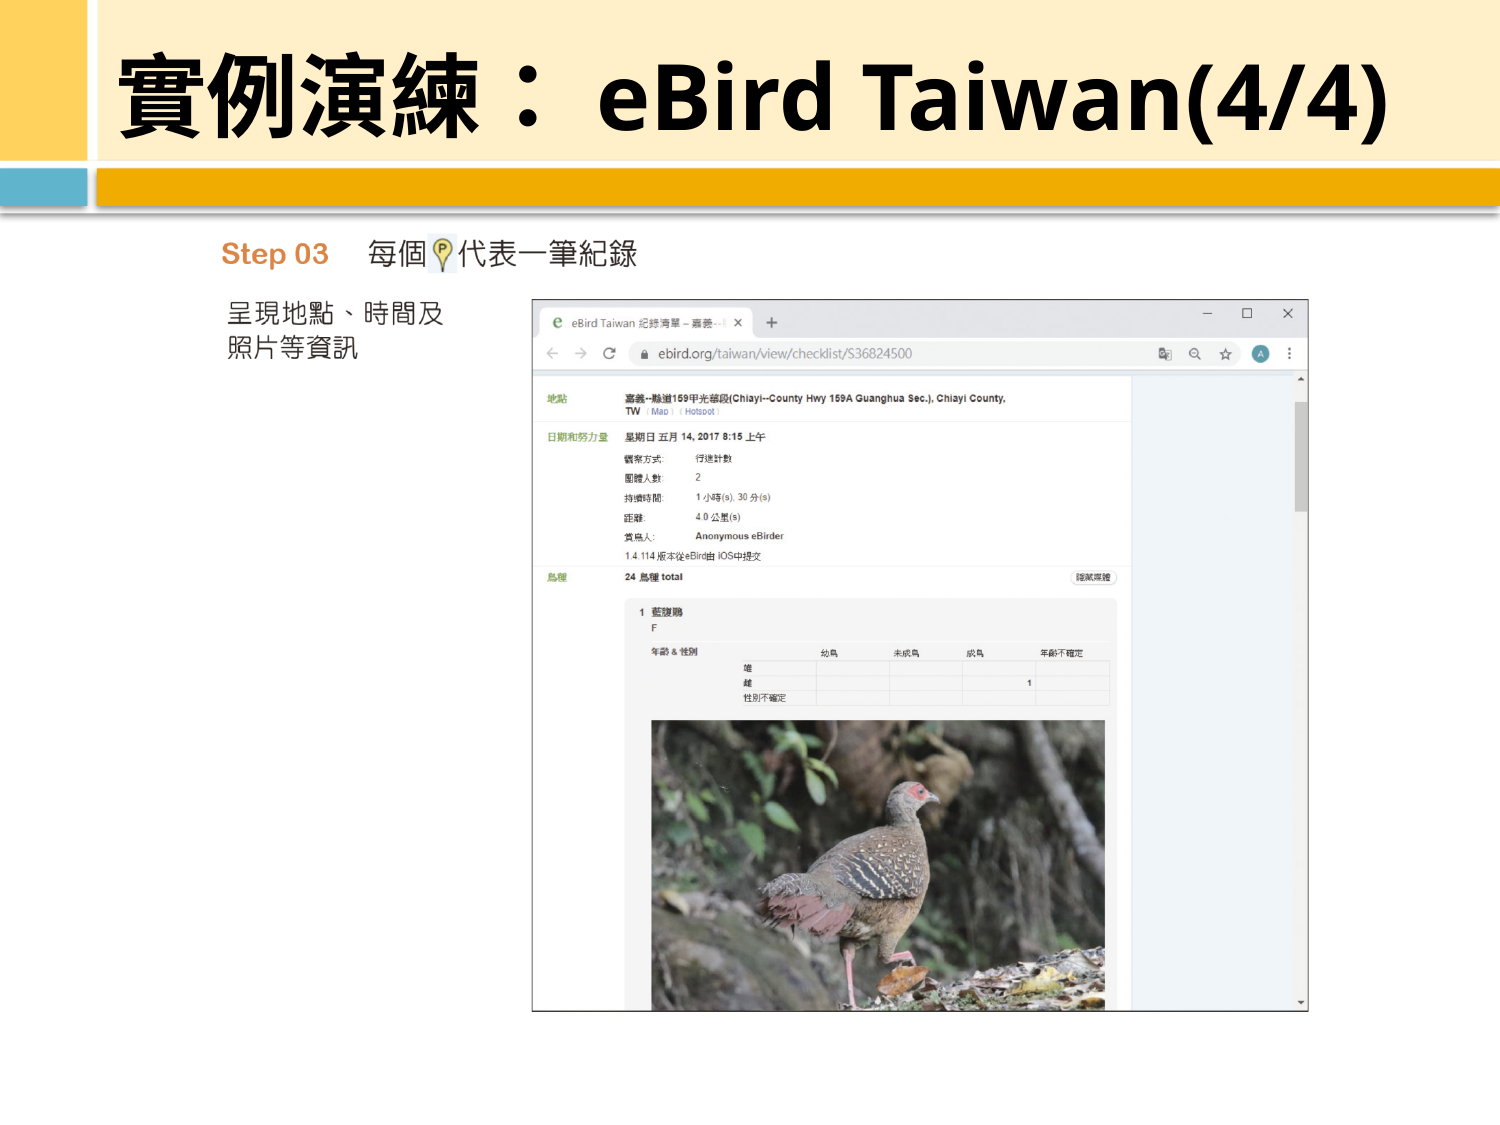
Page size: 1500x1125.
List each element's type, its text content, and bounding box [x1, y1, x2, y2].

title 實例演練：eBird Taiwan(4/4) [100, 26, 1438, 161]
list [211, 231, 1327, 1024]
